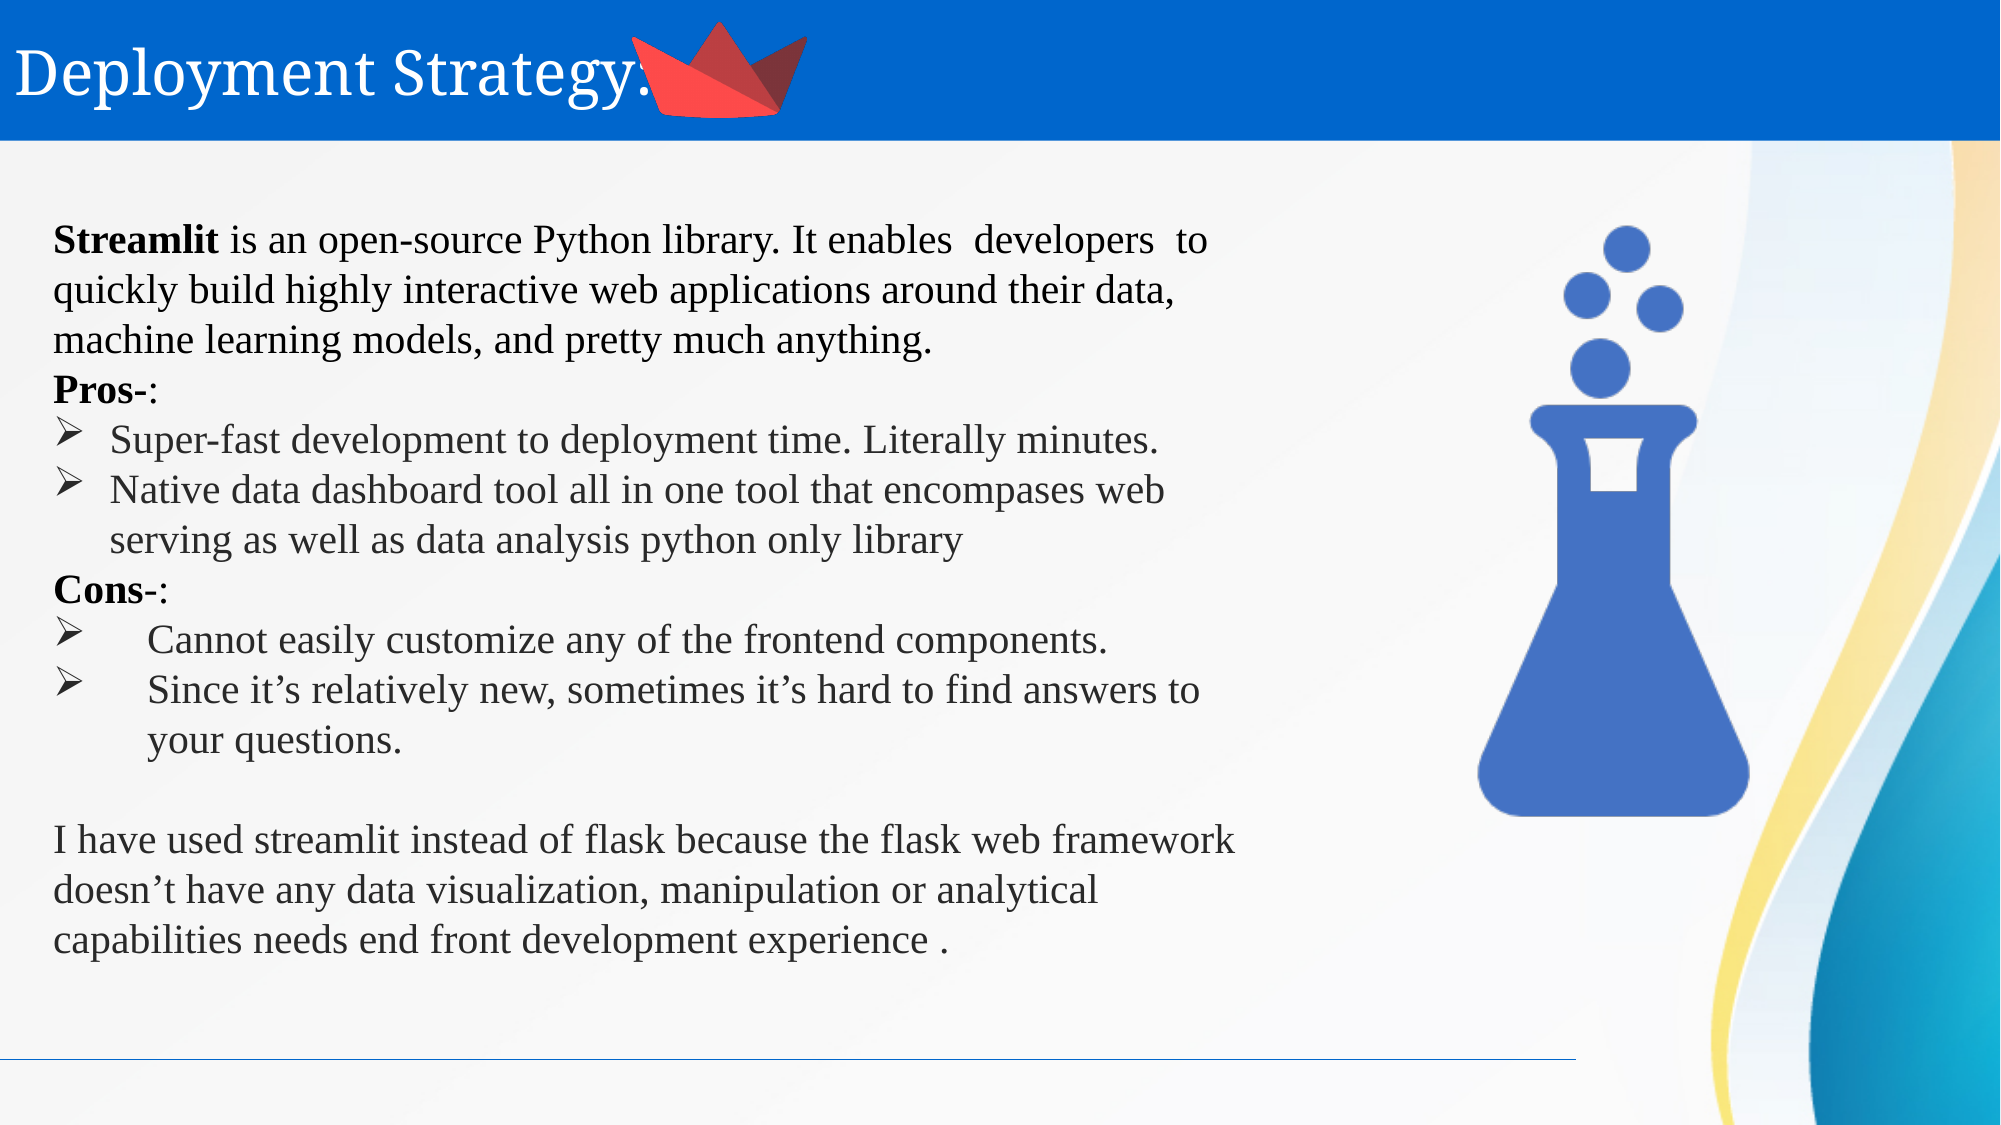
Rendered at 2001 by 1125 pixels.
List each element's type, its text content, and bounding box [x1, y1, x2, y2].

text_box Deployment Strategy: [0, 0, 2000, 141]
text_box Streamlit is an open-source Python library. It enables developers to quickly build highly interactive web applications around their data, machine learning models, and pretty much anything. Pros-: Super-fast development to deployment time. Literally minutes. Native data dashboard tool all in one tool that encompases web serving as well as data analysis python only library Cons-: Cannot easily customize any of the frontend components. Since it’s relatively new, sometimes it’s hard to find answers to your questions. I have used streamlit instead of flask because the flask web framework doesn’t have any data visualization, manipulation or analytical capabilities needs end front development experience . [38, 203, 1296, 1027]
picture [630, 22, 807, 119]
picture [0, 0, 2001, 1125]
